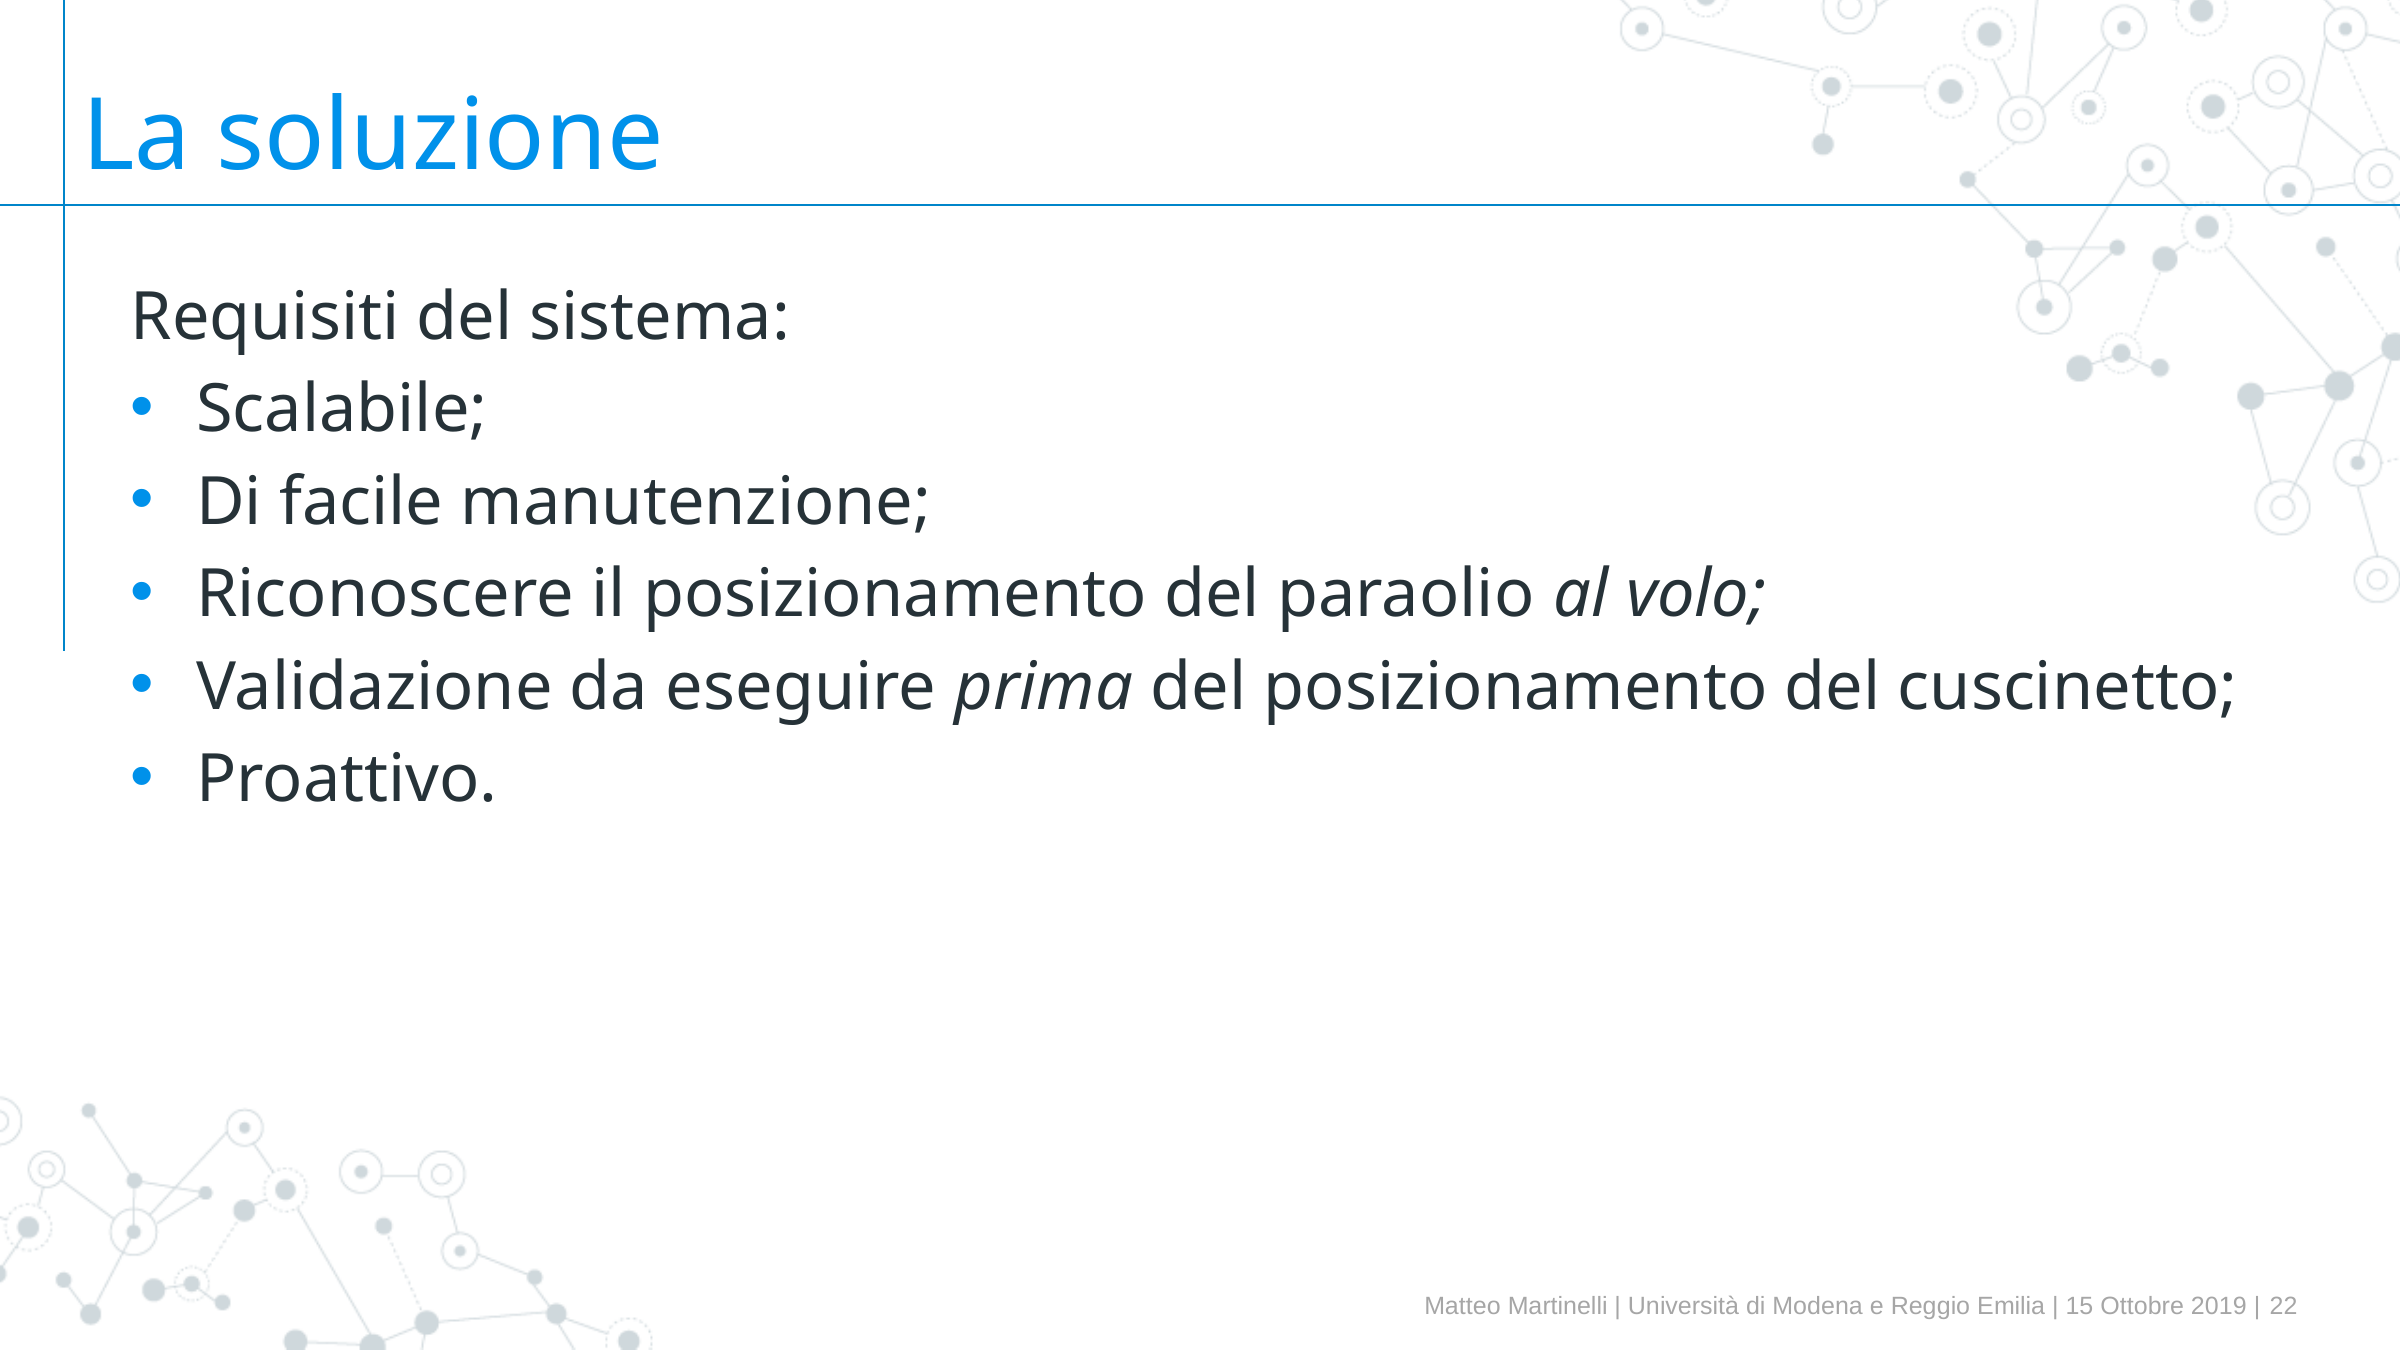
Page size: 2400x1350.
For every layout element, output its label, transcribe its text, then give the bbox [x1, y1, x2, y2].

list Requisiti del sistema: Scalabile; Di facile manutenzione; Riconoscere il posizionamento del paraolio al volo; Validazione da eseguire prima del posizionamento del cuscinetto; Proattivo. [115, 257, 2270, 1271]
picture [66, 0, 2400, 203]
picture [0, 0, 62, 203]
picture [0, 207, 2400, 1350]
title La soluzione [67, 20, 2055, 205]
